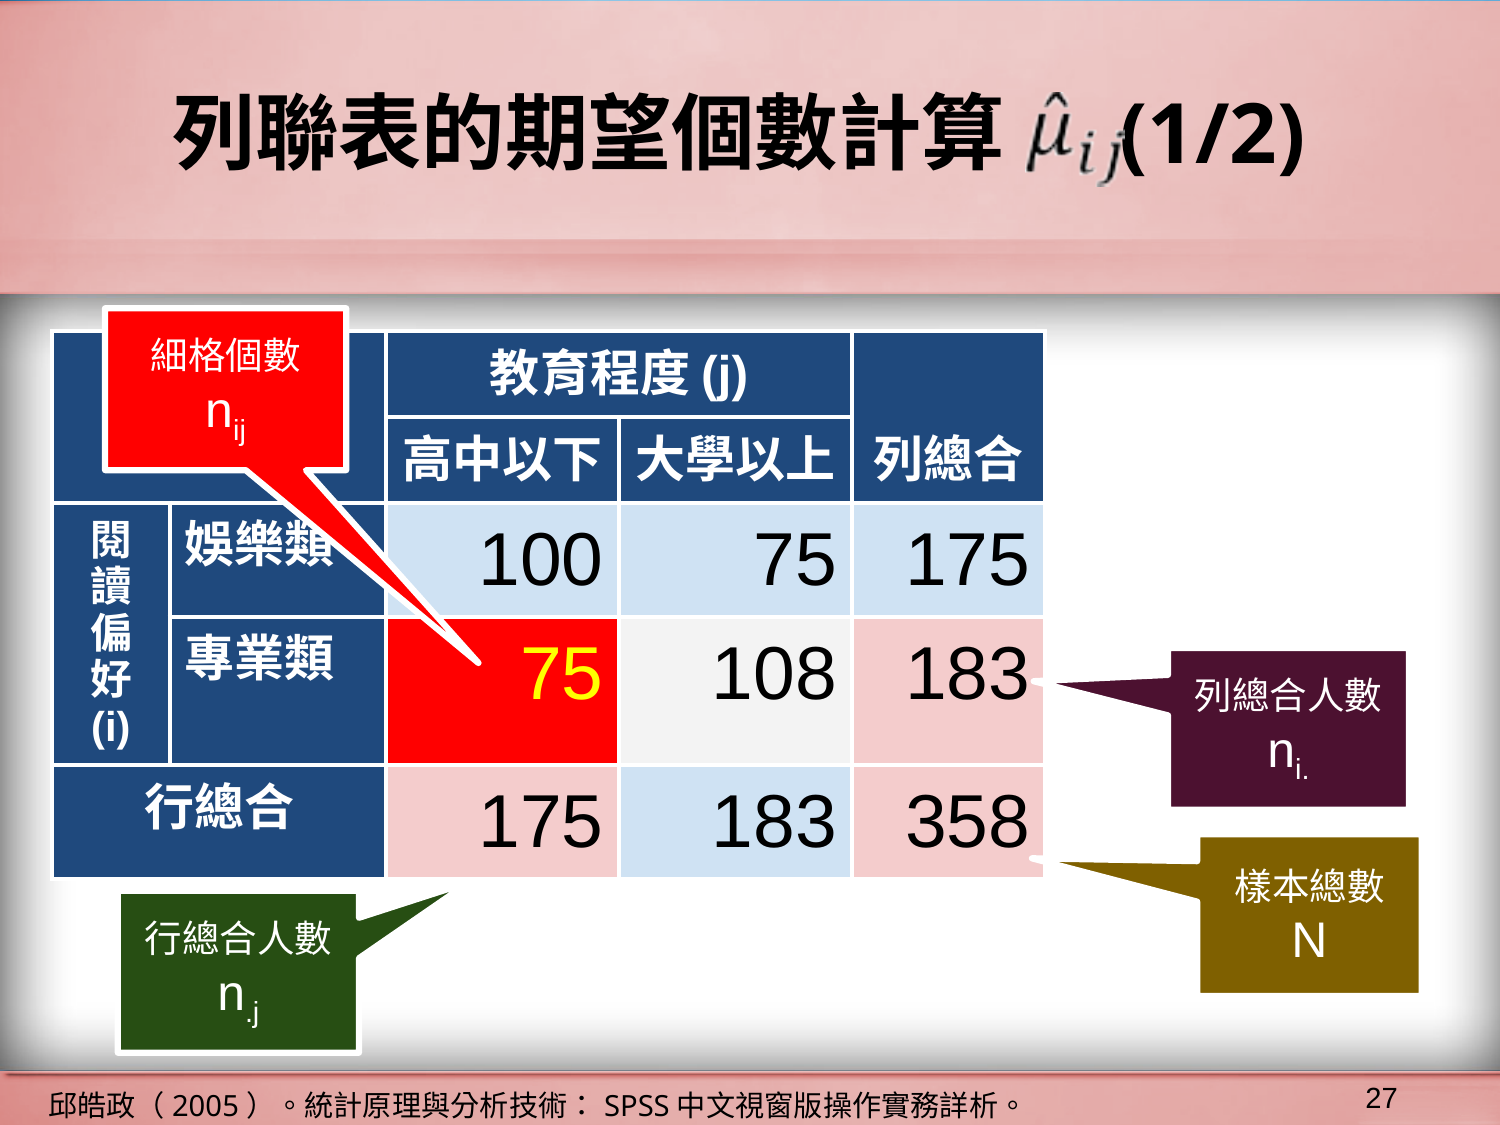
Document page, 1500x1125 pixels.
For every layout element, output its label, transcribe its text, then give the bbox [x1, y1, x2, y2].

table_cell 75 [388, 619, 617, 763]
table_cell 閱 讀 偏 好 (i) [54, 505, 168, 763]
table_cell 183 [854, 619, 1043, 763]
picture [0, 0, 1500, 1125]
table_cell 專業類 [172, 619, 384, 763]
table_cell 大學以上 [621, 419, 850, 501]
subtitle 邱皓政（2005）。統計原理與分析技術：SPSS中文視窗版操作實務詳析。 [3, 1080, 1325, 1125]
table_cell 175 [388, 767, 617, 877]
title 列聯表的期望個數計算 (1/2) [78, 27, 1422, 232]
table_cell 高中以下 [388, 419, 617, 501]
table_header [54, 333, 281, 501]
text_box 列總合人數 ni. [1033, 647, 1410, 810]
text_box 細格個數 nij [105, 308, 479, 663]
slide_number ‹#› [1350, 1074, 1488, 1118]
table_cell 108 [621, 619, 850, 763]
table_header 教育程度(j) [388, 333, 850, 415]
text_box 樣本總數 N [1031, 834, 1422, 997]
table_cell 358 [854, 767, 1043, 877]
table_cell 娛樂類 [172, 505, 384, 615]
table_cell 行總合 [54, 767, 384, 877]
table_header [308, 333, 384, 501]
table_header 列總合 [854, 333, 1043, 501]
table_cell 100 [388, 505, 617, 615]
table_cell 175 [854, 505, 1043, 615]
table_cell 75 [621, 505, 850, 615]
text_box 行總合人數 n.j [117, 882, 470, 1053]
table_cell 183 [621, 767, 850, 877]
